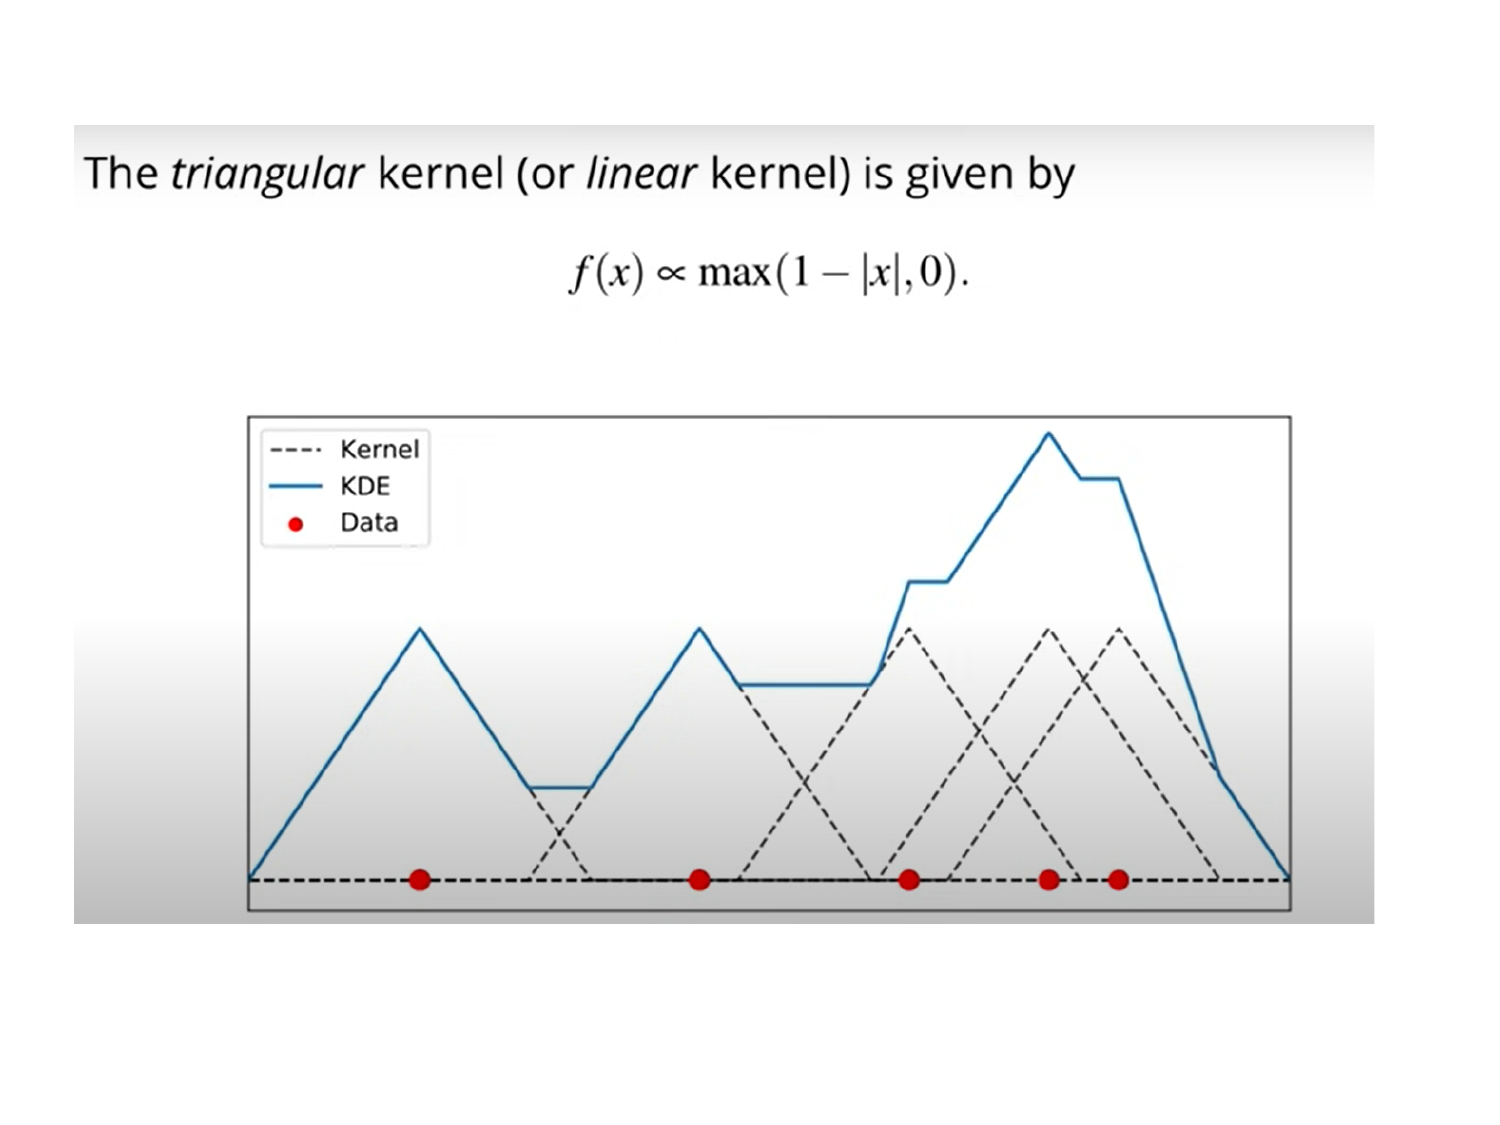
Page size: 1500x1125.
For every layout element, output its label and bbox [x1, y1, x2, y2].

picture [73, 124, 1375, 924]
